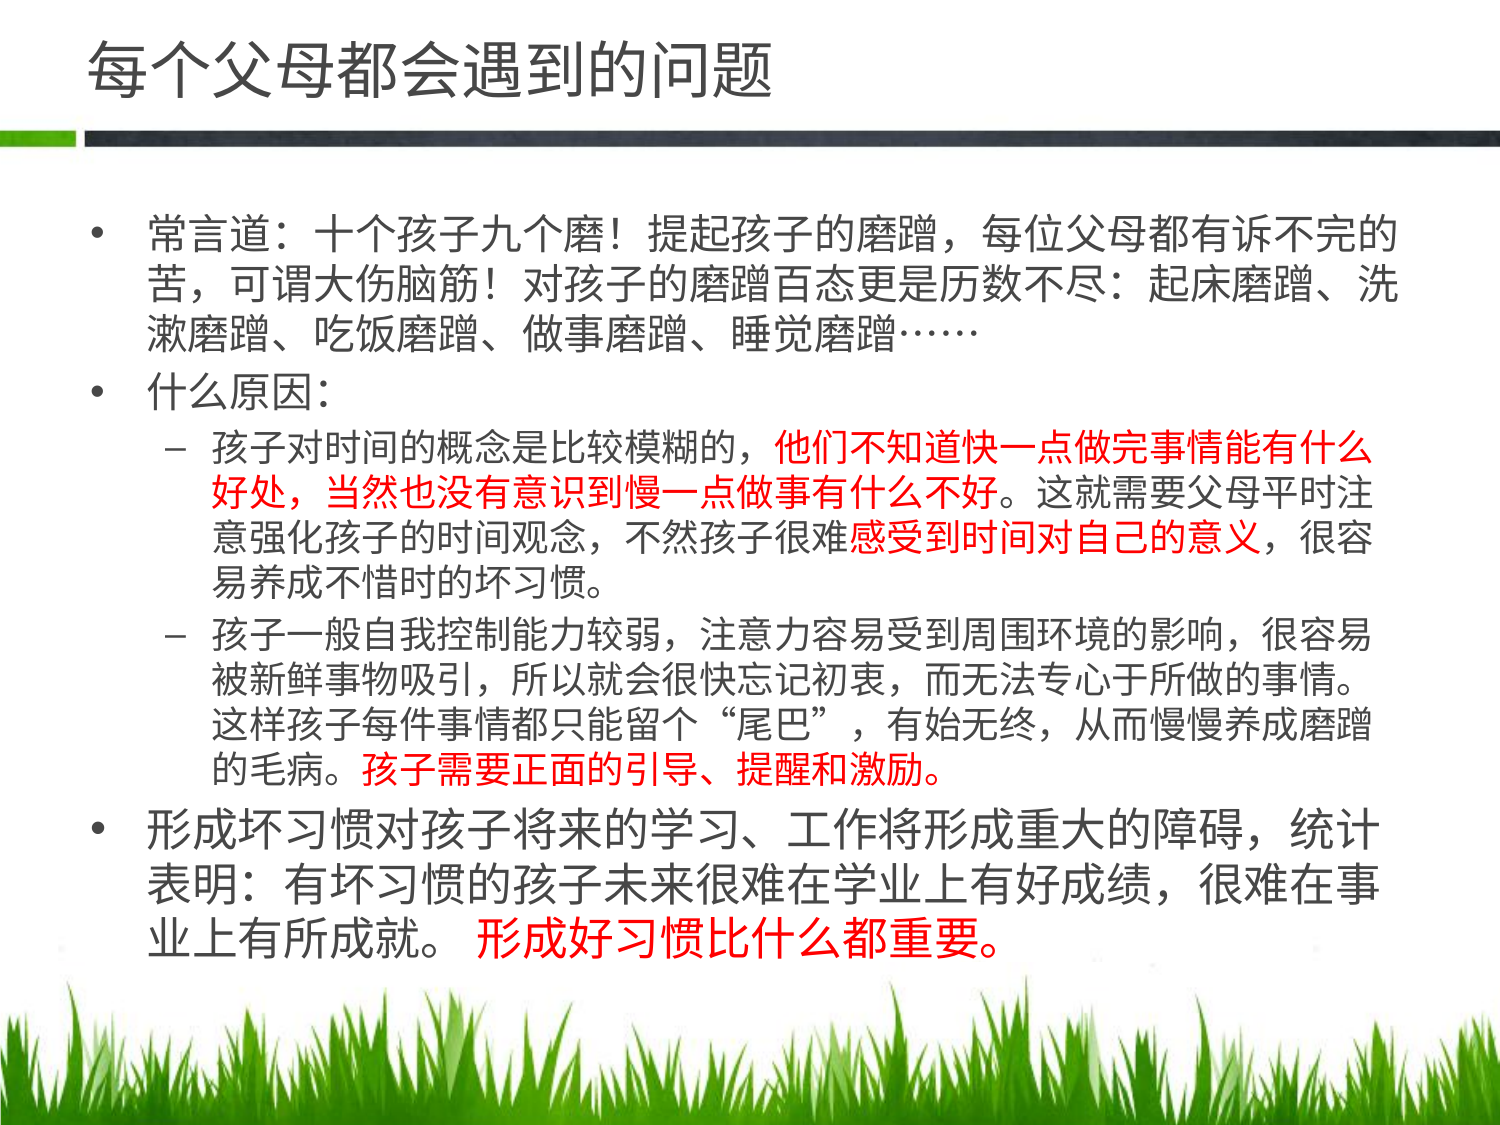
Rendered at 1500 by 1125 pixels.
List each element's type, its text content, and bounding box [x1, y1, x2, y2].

list 常言道：十个孩子九个磨！提起孩子的磨蹭，每位父母都有诉不完的苦，可谓大伤脑筋！对孩子的磨蹭百态更是历数不尽：起床磨蹭、洗漱磨蹭、吃饭磨蹭、做事磨蹭、睡觉磨蹭…… 什么原因： 孩子对时间的概念是比较模糊的，他们不知道快一点做完事情能有什么好处，当然也没有意识到慢一点做事有什么不好。这就需要父母平时注意强化孩子的时间观念，不然孩子很难感受到时间对自己的意义，很容易养成不惜时的坏习惯。 孩子一般自我控制能力较弱，注意力容易受到周围环境的影响，很容易被新鲜事物吸引，所以就会很快忘记初衷，而无法专心于所做的事情。这样孩子每件事情都只能留个“尾巴”，有始无终，从而慢慢养成磨蹭的毛病。孩子需要正面的引导、提醒和激励。 形成坏习惯对孩子将来的学习、工作将形成重大的障碍，统计表明：有坏习惯的孩子未来很难在学业上有好成绩，很难在事业上有所成就。 形成好习惯比什么都重要。 [75, 200, 1425, 1005]
title 每个父母都会遇到的问题 [71, 12, 1450, 125]
picture [0, 0, 1500, 1125]
